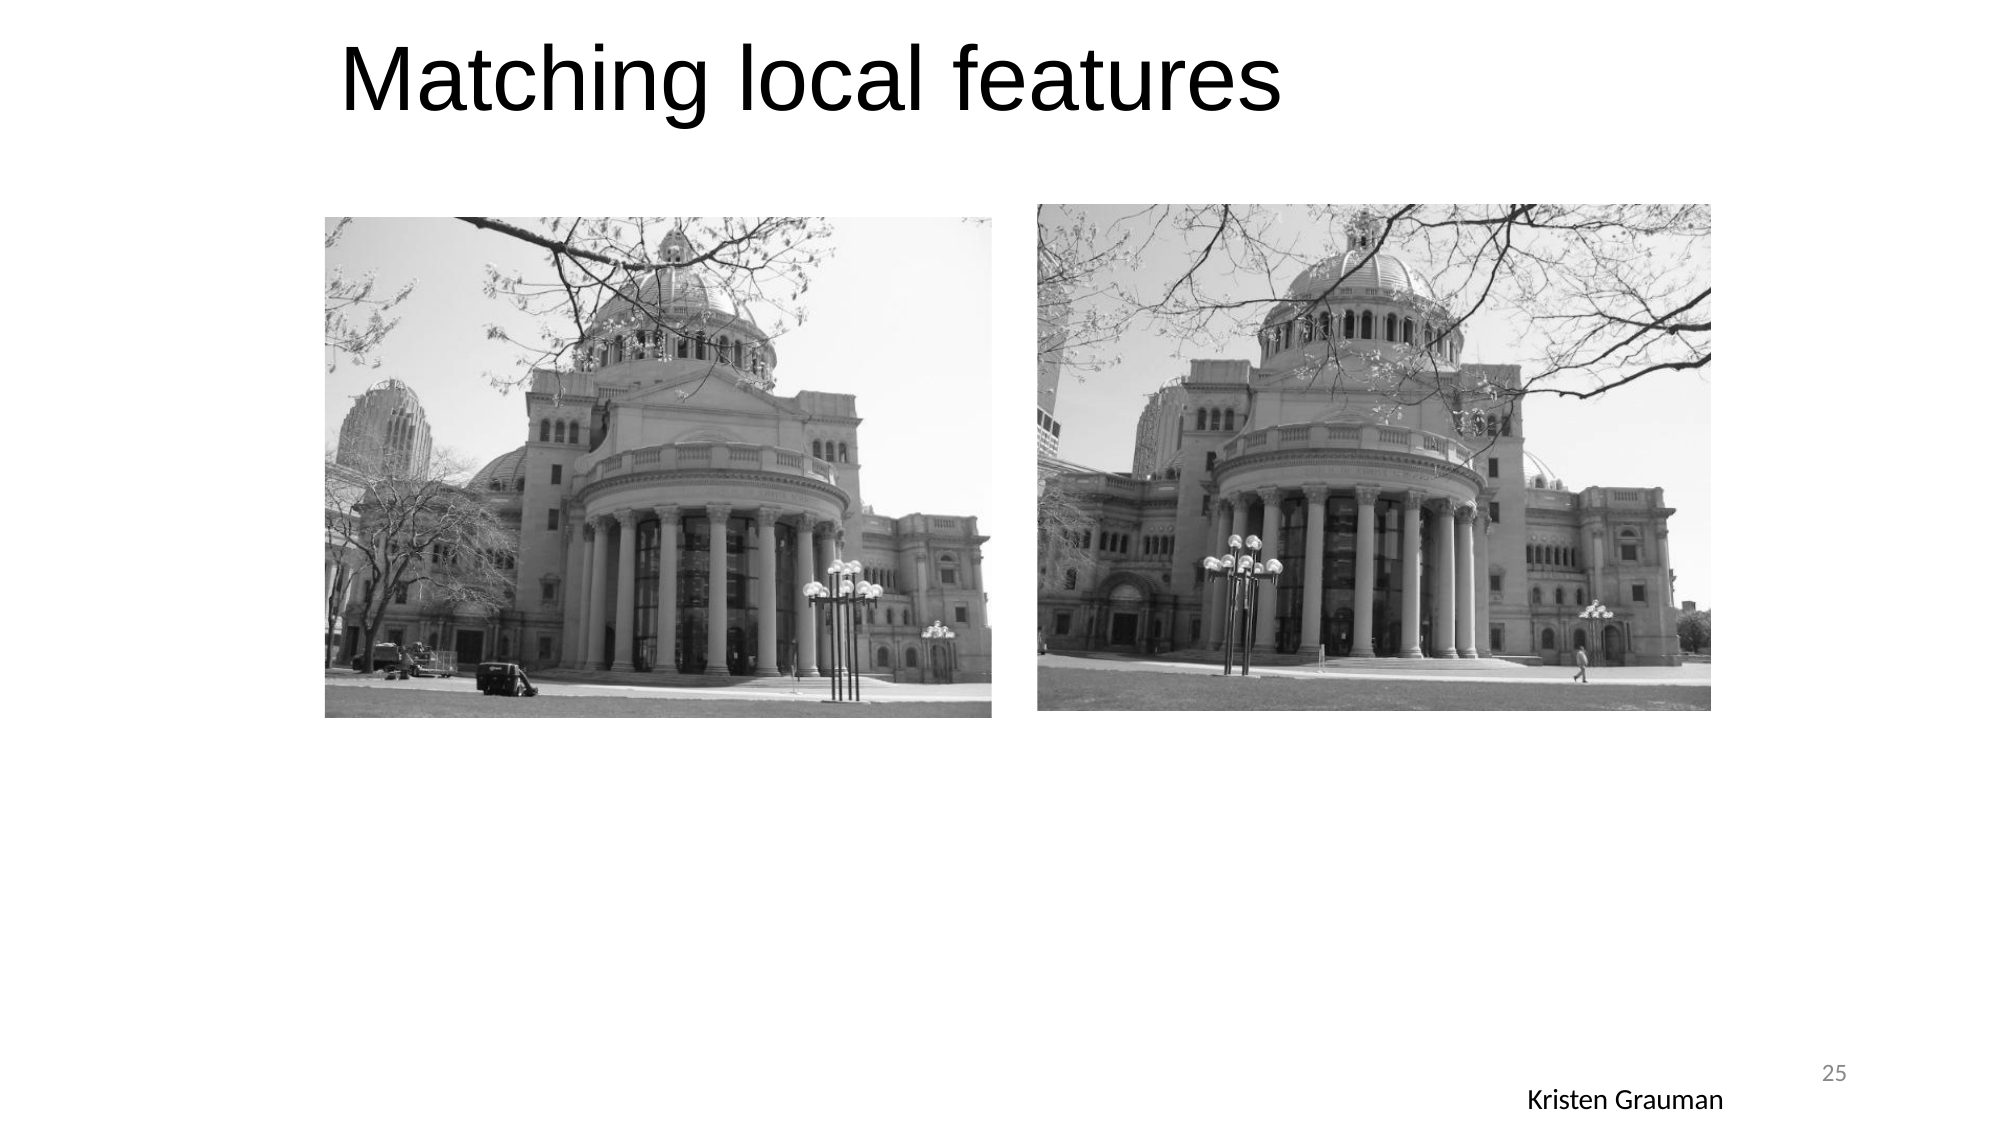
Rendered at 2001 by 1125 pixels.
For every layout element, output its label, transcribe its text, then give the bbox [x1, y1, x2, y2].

slide_number 25 [1815, 1060, 1854, 1125]
title Matching local features [337, 16, 1286, 207]
text_box [1037, 204, 1711, 711]
text_box [324, 217, 992, 718]
text_box Kristen Grauman [1525, 1085, 1729, 1116]
